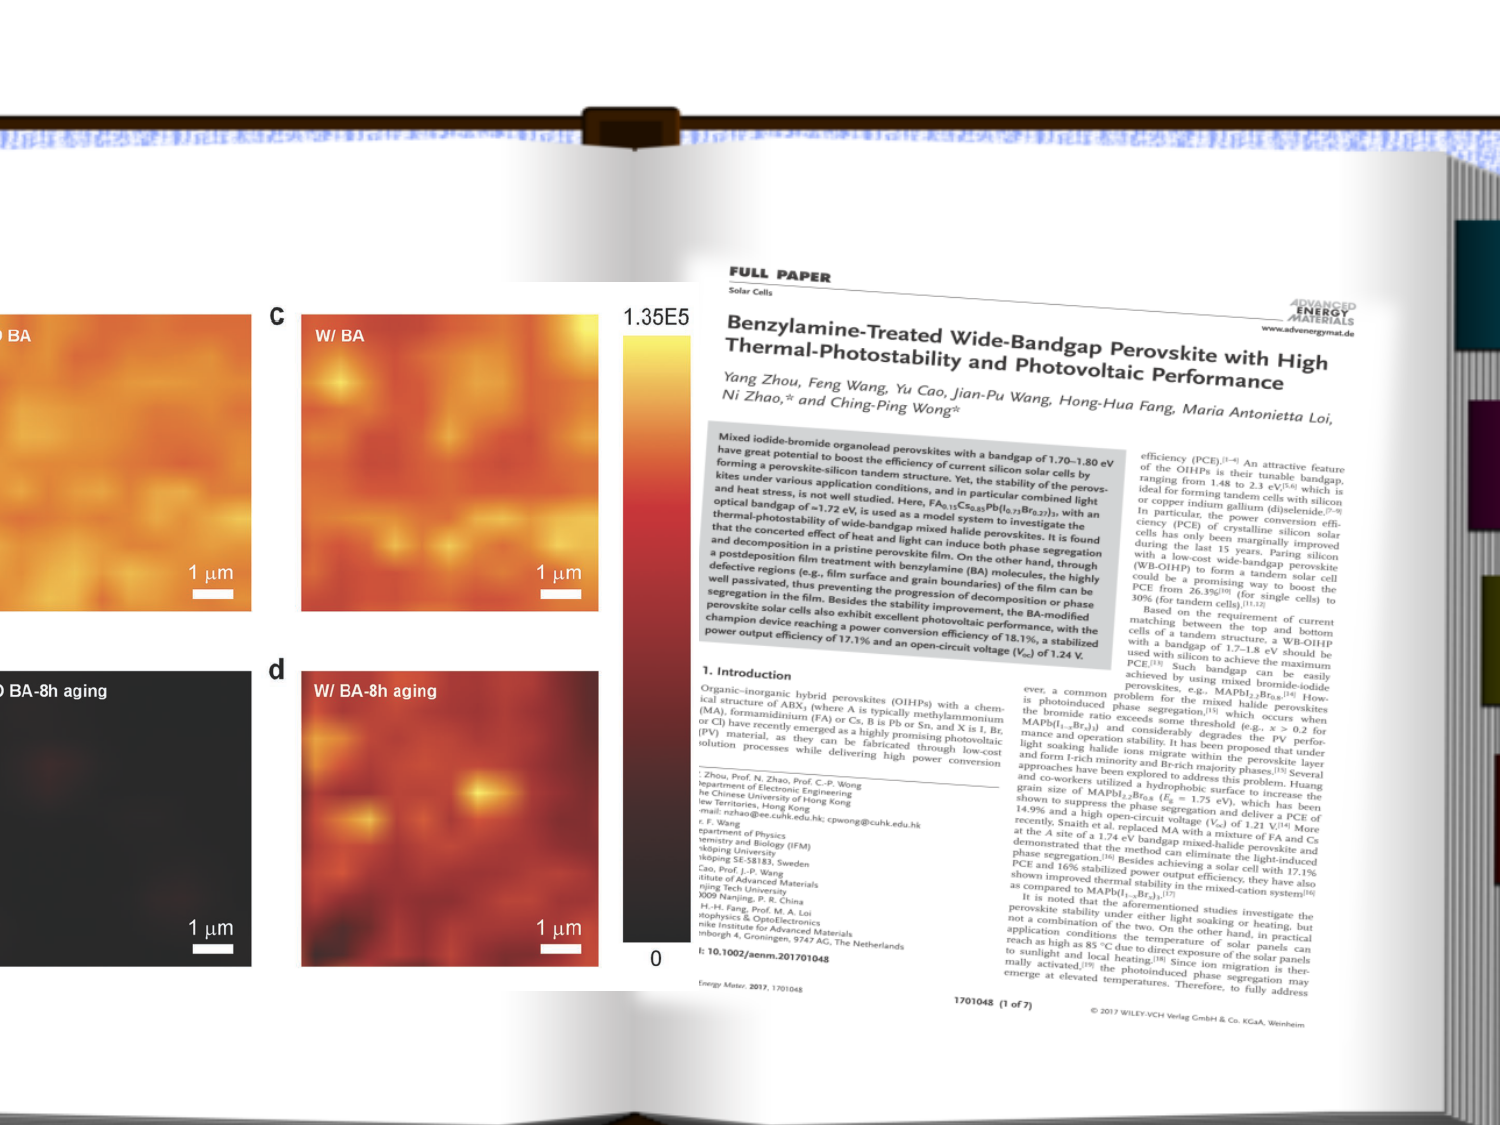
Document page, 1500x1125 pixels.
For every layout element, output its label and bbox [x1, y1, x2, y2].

text_box [0, 0, 1500, 1125]
